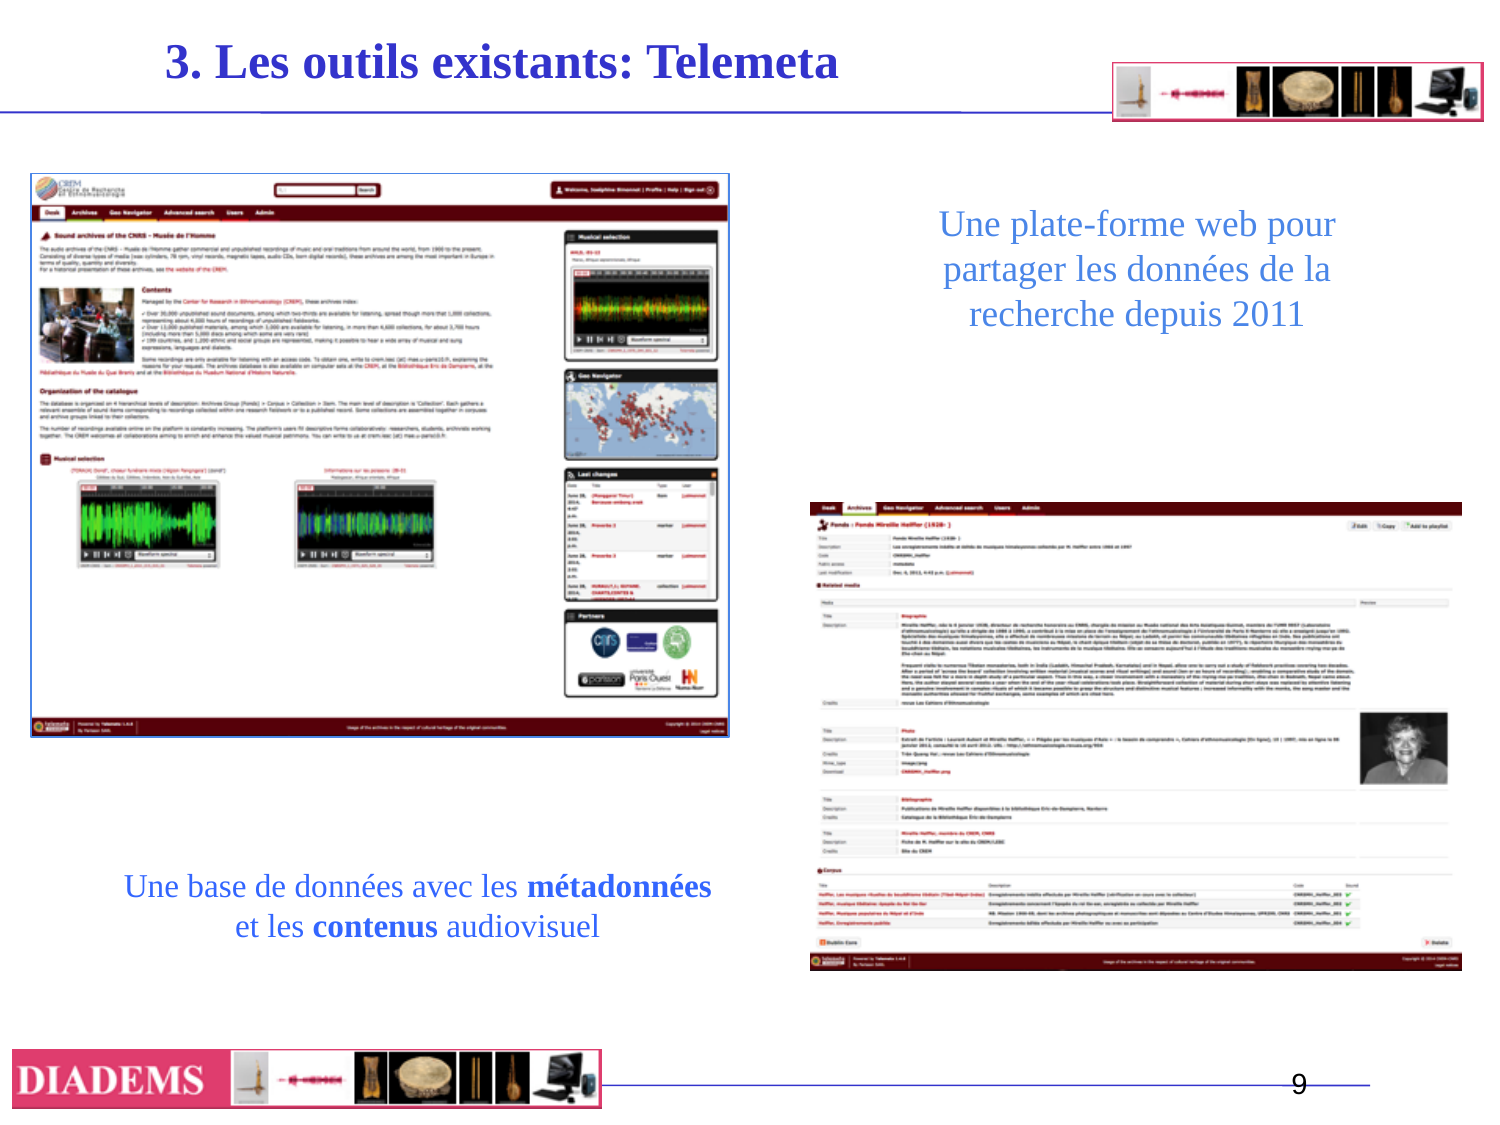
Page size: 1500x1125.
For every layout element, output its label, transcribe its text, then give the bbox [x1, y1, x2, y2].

picture [1112, 62, 1484, 122]
text_box Une base de données avec les métadonnées et les contenus audiovisuel [109, 856, 727, 952]
text_box Une plate-forme web pour partager les données de la recherche depuis 2011 [877, 184, 1398, 361]
picture [810, 501, 1463, 972]
text_box 3. Les outils existants: Telemeta [0, 2, 1225, 116]
text_box <numéro> [1276, 1045, 1490, 1120]
picture [31, 173, 729, 737]
picture [12, 1049, 602, 1109]
